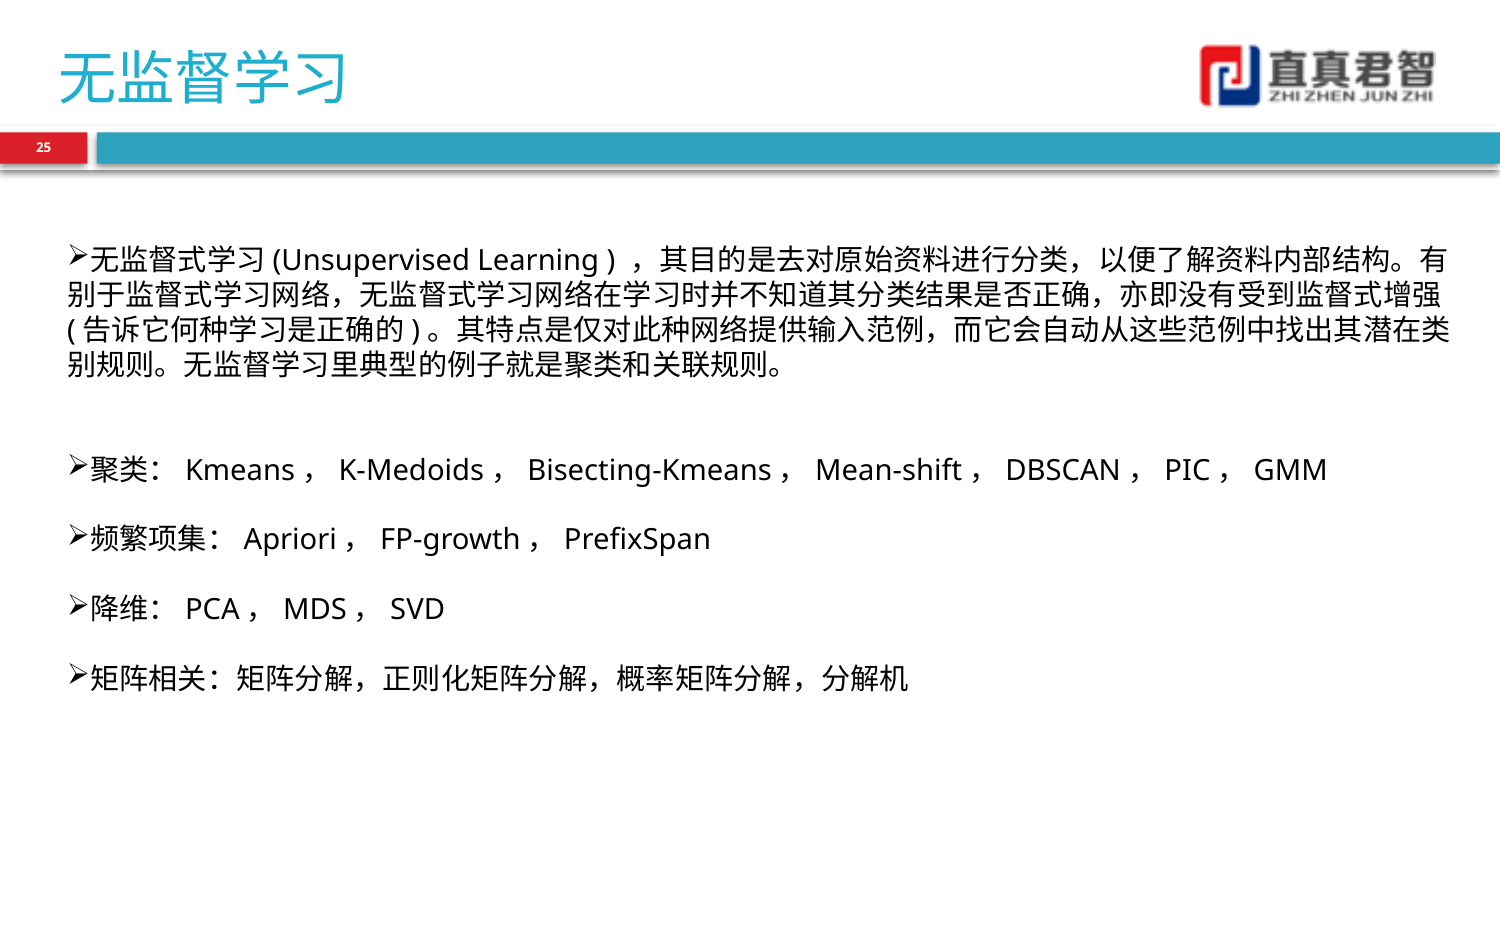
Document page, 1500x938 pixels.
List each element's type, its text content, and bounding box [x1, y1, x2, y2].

text_box 无监督式学习(Unsupervised Learning ) ，其目的是去对原始资料进行分类，以便了解资料内部结构。有别于监督式学习网络，无监督式学习网络在学习时并不知道其分类结果是否正确，亦即没有受到监督式增强(告诉它何种学习是正确的)。其特点是仅对此种网络提供输入范例，而它会自动从这些范例中找出其潜在类别规则。无监督学习里典型的例子就是聚类和关联规则。 聚类：Kmeans，K-Medoids，Bisecting-Kmeans，Mean-shift，DBSCAN，PIC，GMM 频繁项集：Apriori，FP-growth，PrefixSpan 降维：PCA，MDS，SVD 矩阵相关：矩阵分解，正则化矩阵分解，概率矩阵分解，分解机 [52, 198, 1468, 808]
title 无监督学习 [43, 13, 670, 119]
slide_number 25 [0, 131, 88, 165]
picture [1198, 43, 1436, 108]
